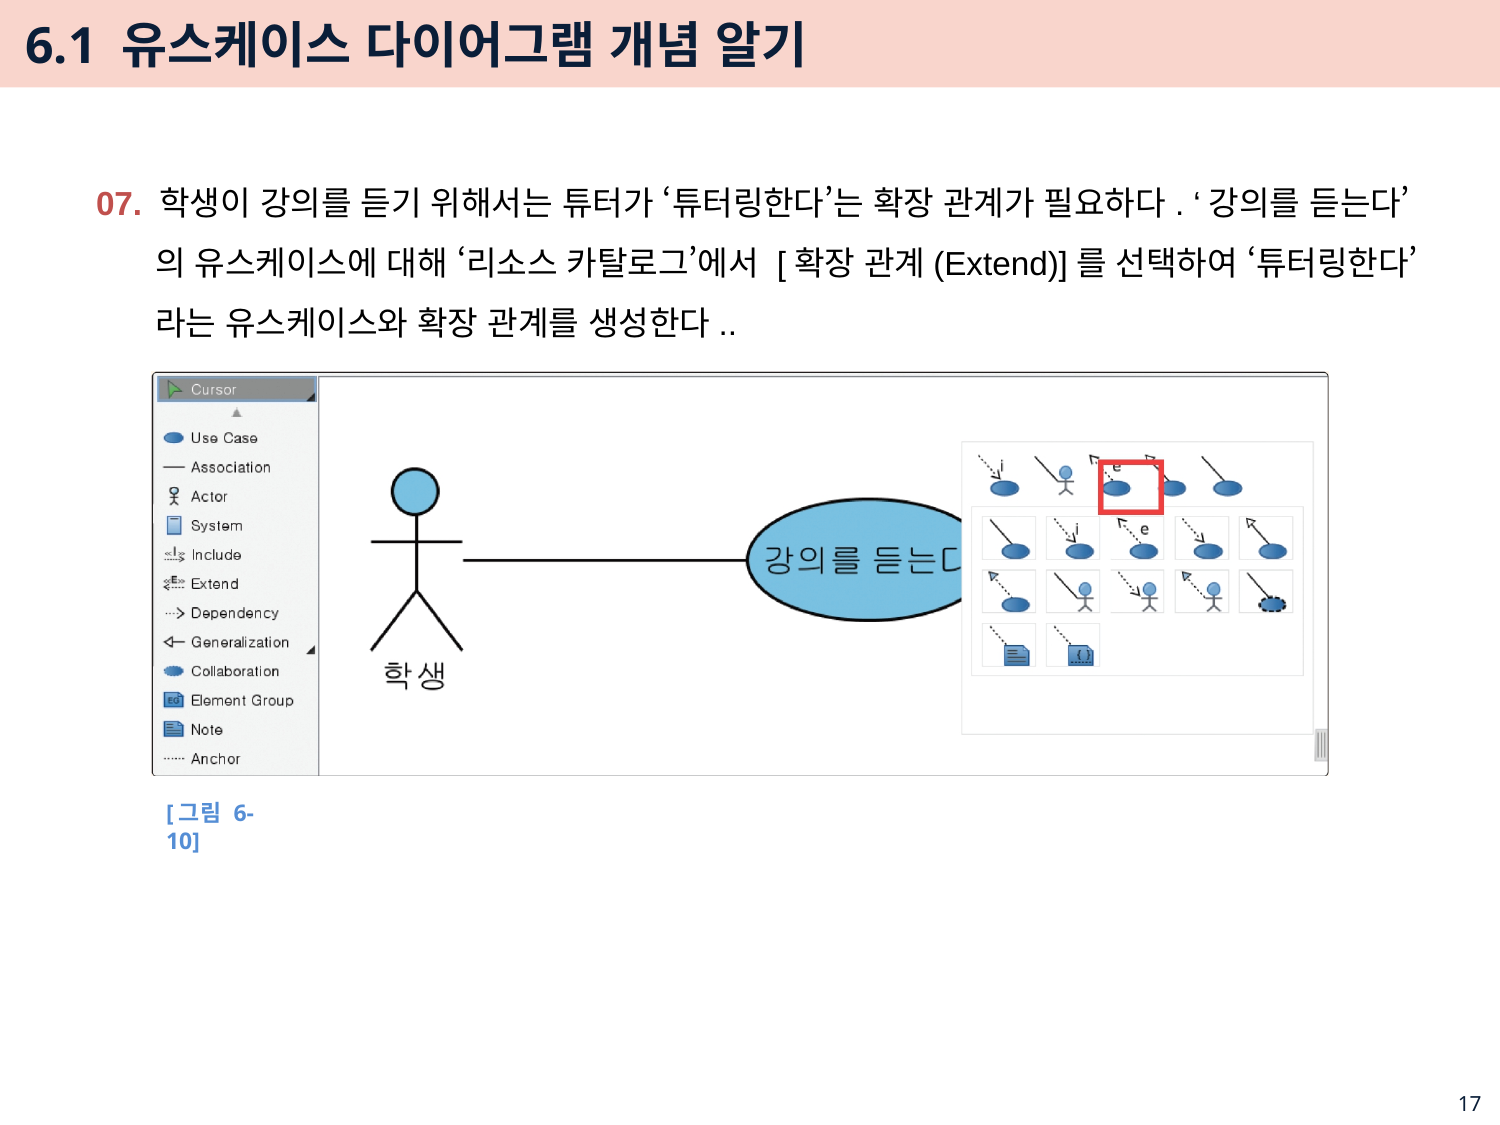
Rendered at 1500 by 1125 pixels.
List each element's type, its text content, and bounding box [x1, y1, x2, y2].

picture [150, 371, 1330, 777]
text_box 07. 학생이 강의를 듣기 위해서는 튜터가 ‘튜터링한다’는 확장 관계가 필요하다. ‘강의를 듣는다’의 유스케이스에 대해 ‘리소스 카탈로그’에서 [확장 관계(Extend)]를 선택하여 ‘튜터링한다’라는 유스케이스와 확장 관계를 생성한다.. [81, 154, 1453, 786]
title 6.1 유스케이스 다이어그램 개념 알기 [10, 4, 1288, 83]
text_box [그림 6-10] [151, 791, 299, 861]
